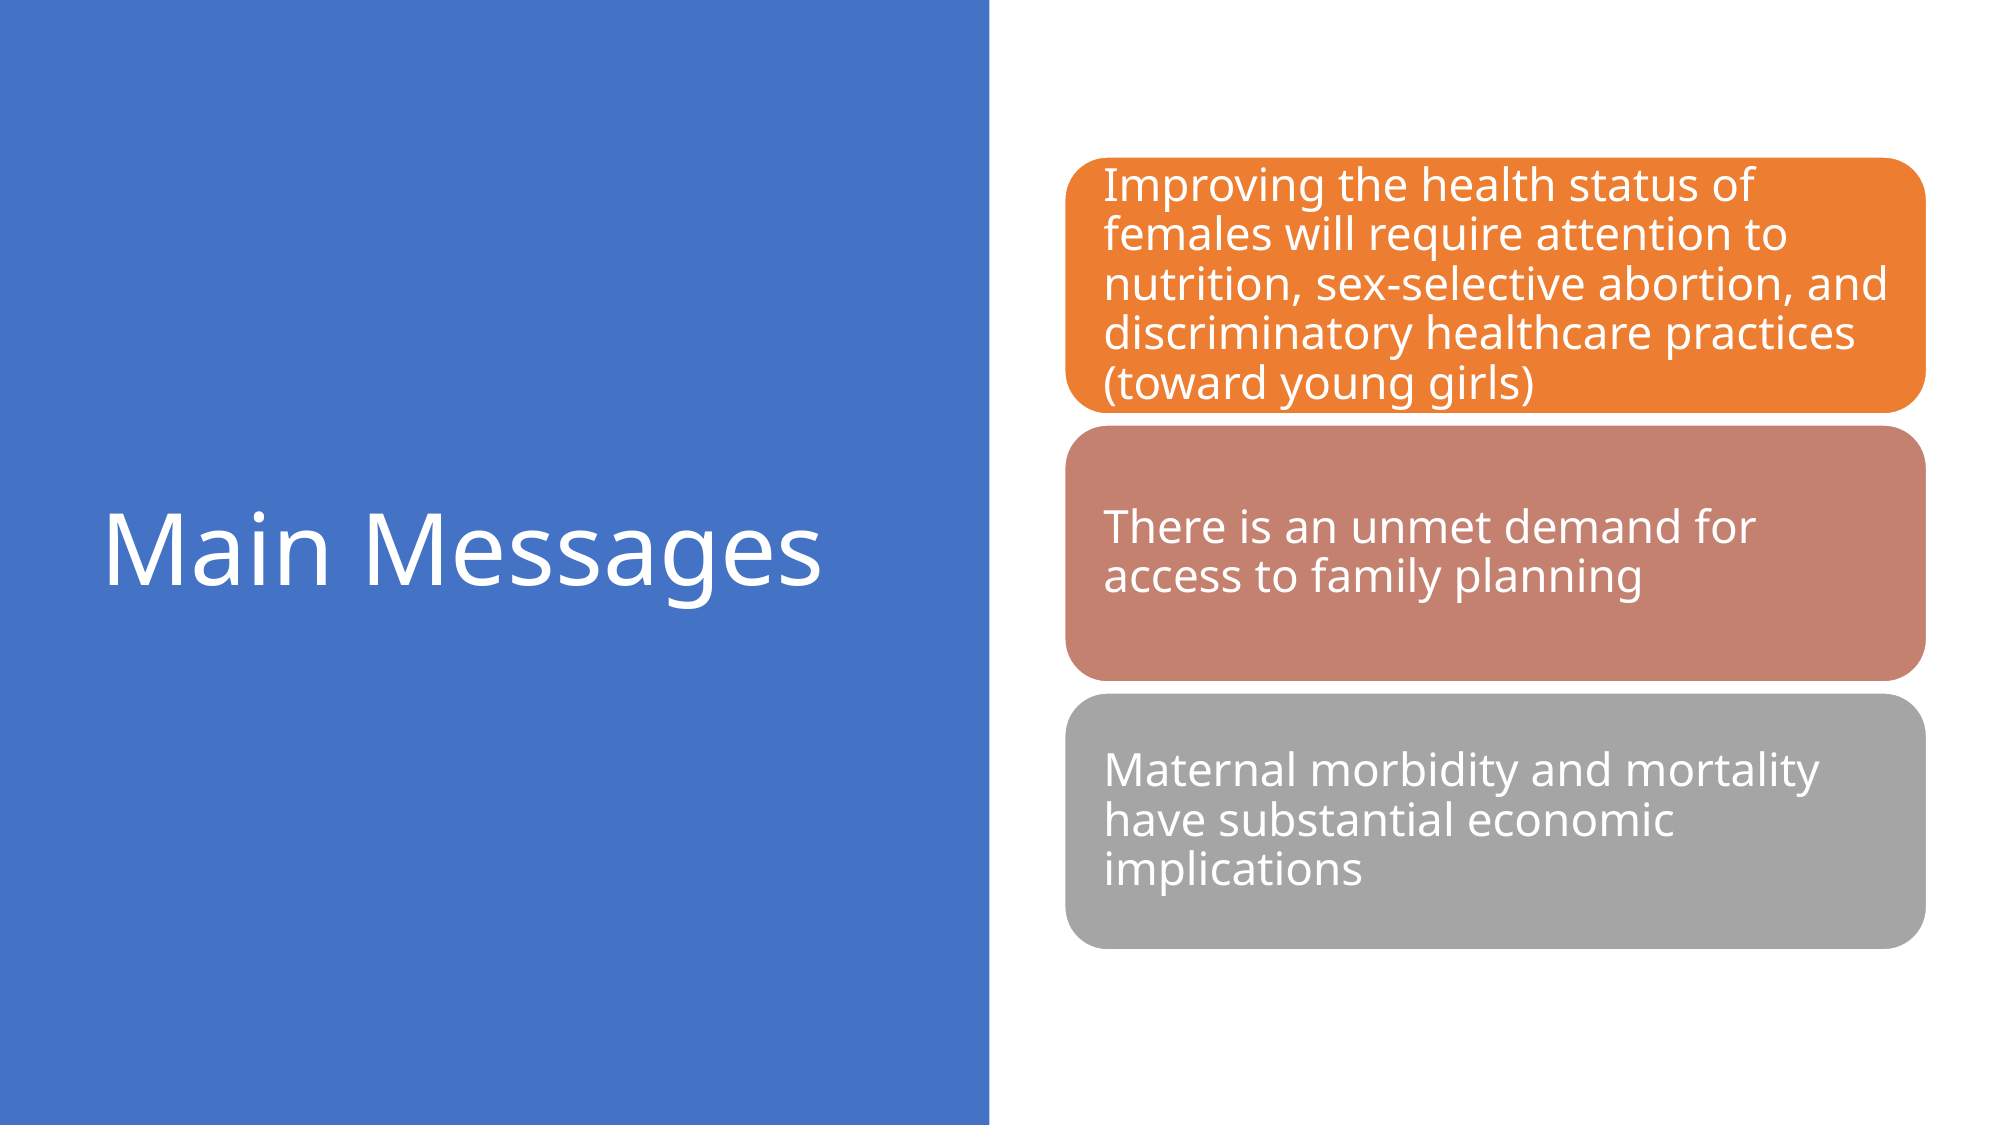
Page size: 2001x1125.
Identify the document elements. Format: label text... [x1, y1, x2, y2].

text_box [0, 0, 990, 1125]
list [1064, 101, 1927, 1005]
title Main Messages [85, 101, 936, 1005]
